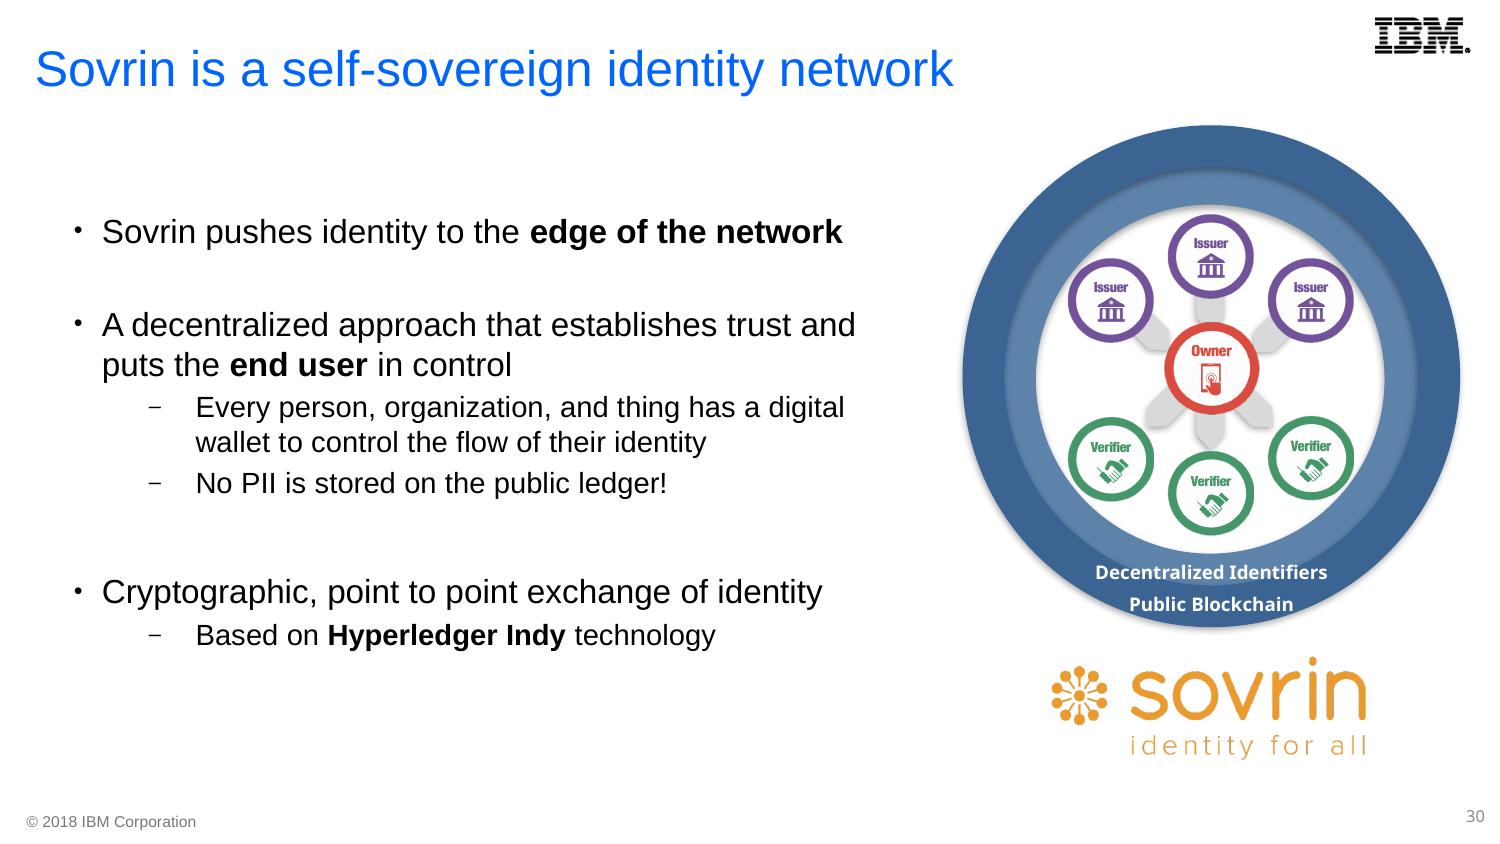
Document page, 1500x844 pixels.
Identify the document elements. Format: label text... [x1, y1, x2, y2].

picture [1375, 17, 1471, 54]
list Sovrin is a self-sovereign identity network [19, 29, 1054, 105]
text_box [983, 145, 1440, 623]
picture [1050, 656, 1366, 760]
list Sovrin pushes identity to the edge of the network A decentralized approach that establishes trust and puts the end user in control Every person, organization, and thing has a digital wallet to control the flow of their identity No PII is stored on the public ledger! Cryptographic, point to point exchange of identity Based on Hyperledger Indy technology [58, 202, 892, 703]
text_box 30 [1149, 795, 1500, 841]
